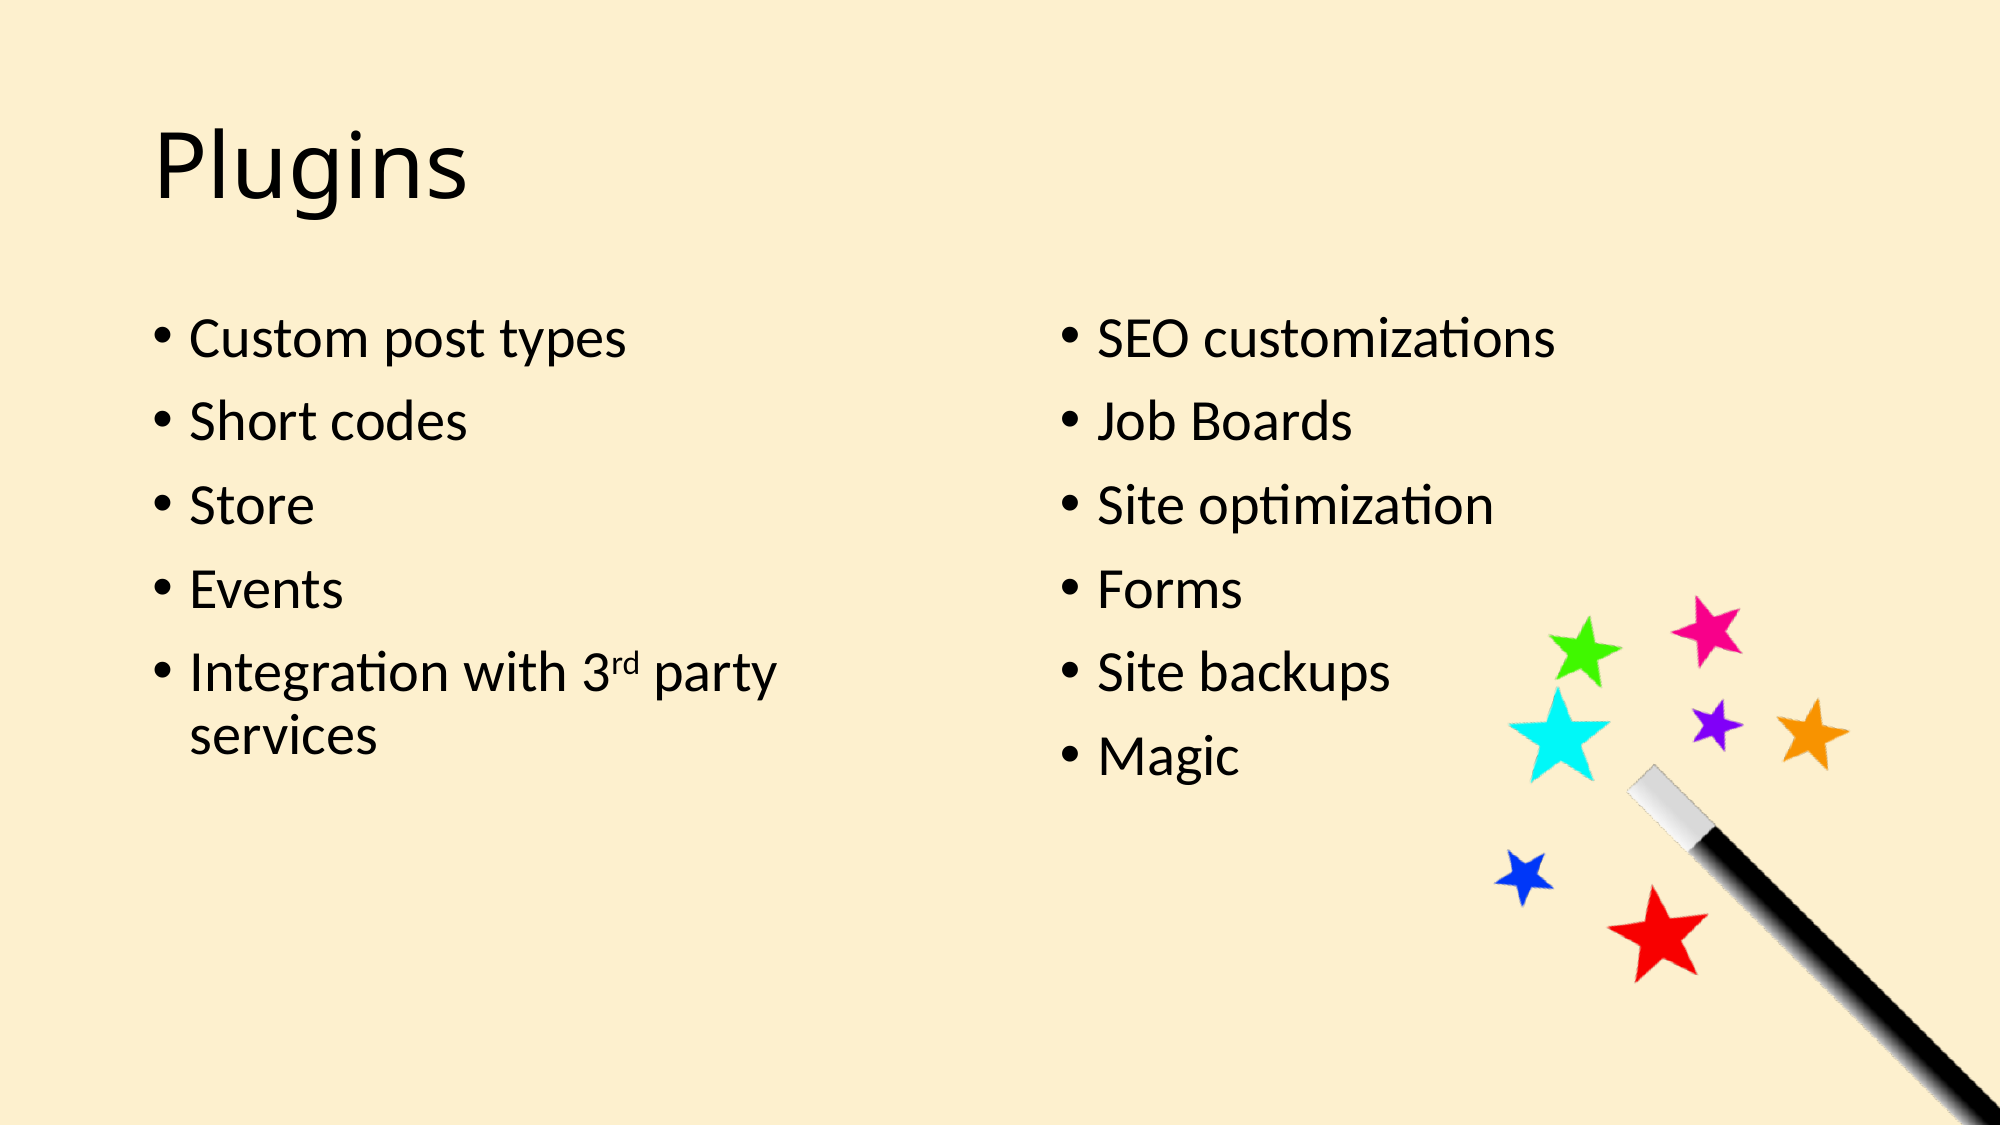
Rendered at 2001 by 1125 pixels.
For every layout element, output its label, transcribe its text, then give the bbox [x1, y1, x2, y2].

title Plugins [137, 59, 1863, 278]
picture [1366, 506, 2000, 1125]
list Custom post types Short codes Store Events Integration with 3rd party services SEO customizations Job Boards Site optimization Forms Site backups Magic [137, 299, 1863, 836]
